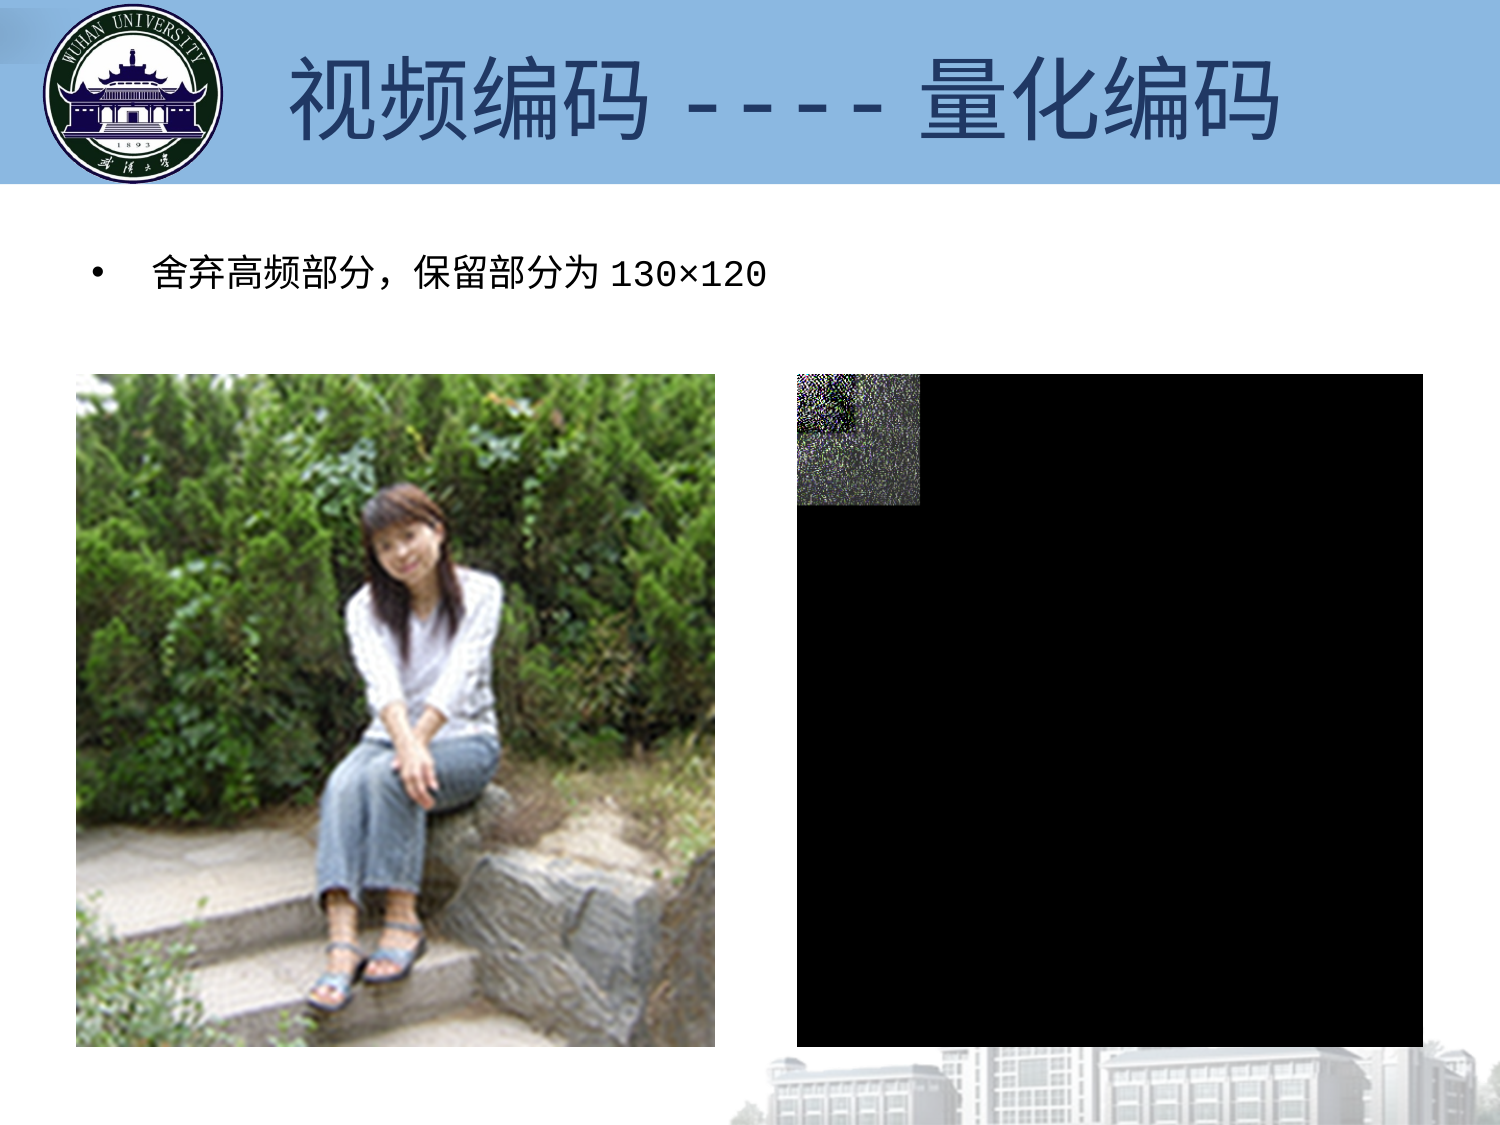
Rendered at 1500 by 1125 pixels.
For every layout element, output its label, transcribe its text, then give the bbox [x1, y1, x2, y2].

picture [76, 374, 715, 1047]
picture [42, 3, 224, 184]
text_box 舍弃高频部分，保留部分为130×120 [76, 241, 1176, 302]
picture [728, 374, 1500, 1125]
title 视频编码----量化编码 [271, 45, 1500, 163]
